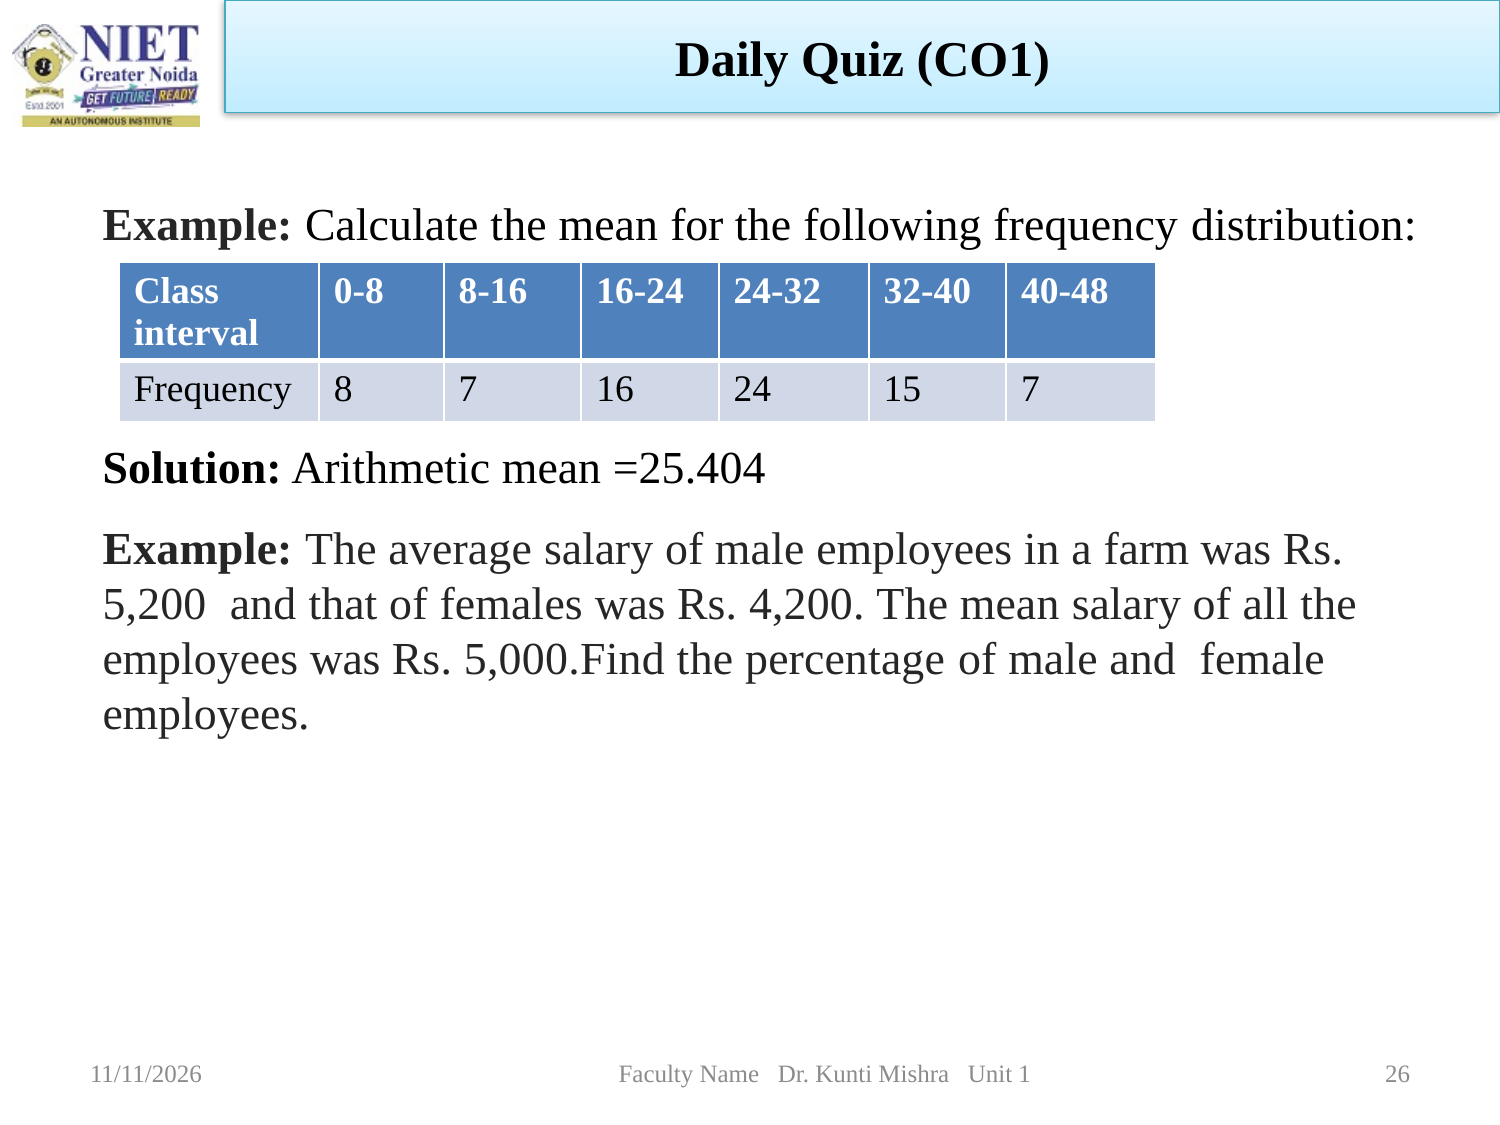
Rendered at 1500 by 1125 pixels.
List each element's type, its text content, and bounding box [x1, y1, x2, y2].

slide_number 26 [1074, 1042, 1425, 1103]
table_cell 15 [870, 363, 1005, 421]
table_cell 24 [720, 363, 868, 421]
table_header 32-40 [870, 263, 1005, 358]
list Example: Calculate the mean for the following frequency distribution: Solution: Arithmetic mean =25.404 Example: The average salary of male employees in a farm was Rs. 5,200 and that of females was Rs. 4,200. The mean salary of all the employees was Rs. 5,000.Find the percentage of male and female employees. [87, 187, 1438, 1125]
table_cell 16 [582, 363, 718, 421]
table_header 40-48 [1007, 263, 1155, 358]
table_cell 8 [320, 363, 443, 421]
table_cell Frequency [120, 363, 318, 421]
text_box Daily Quiz (CO1) [224, 0, 1500, 113]
table_header 16-24 [582, 263, 718, 358]
table_header 8-16 [445, 263, 580, 358]
table_header 0-8 [320, 263, 443, 358]
table_cell 7 [445, 363, 580, 421]
table_cell 7 [1007, 363, 1155, 421]
table_header 24-32 [720, 263, 868, 358]
picture [12, 24, 200, 127]
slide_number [75, 1042, 412, 1103]
table_header Class interval [120, 263, 318, 358]
footer Faculty Name Dr. Kunti Mishra Unit 1 [412, 1042, 1074, 1103]
